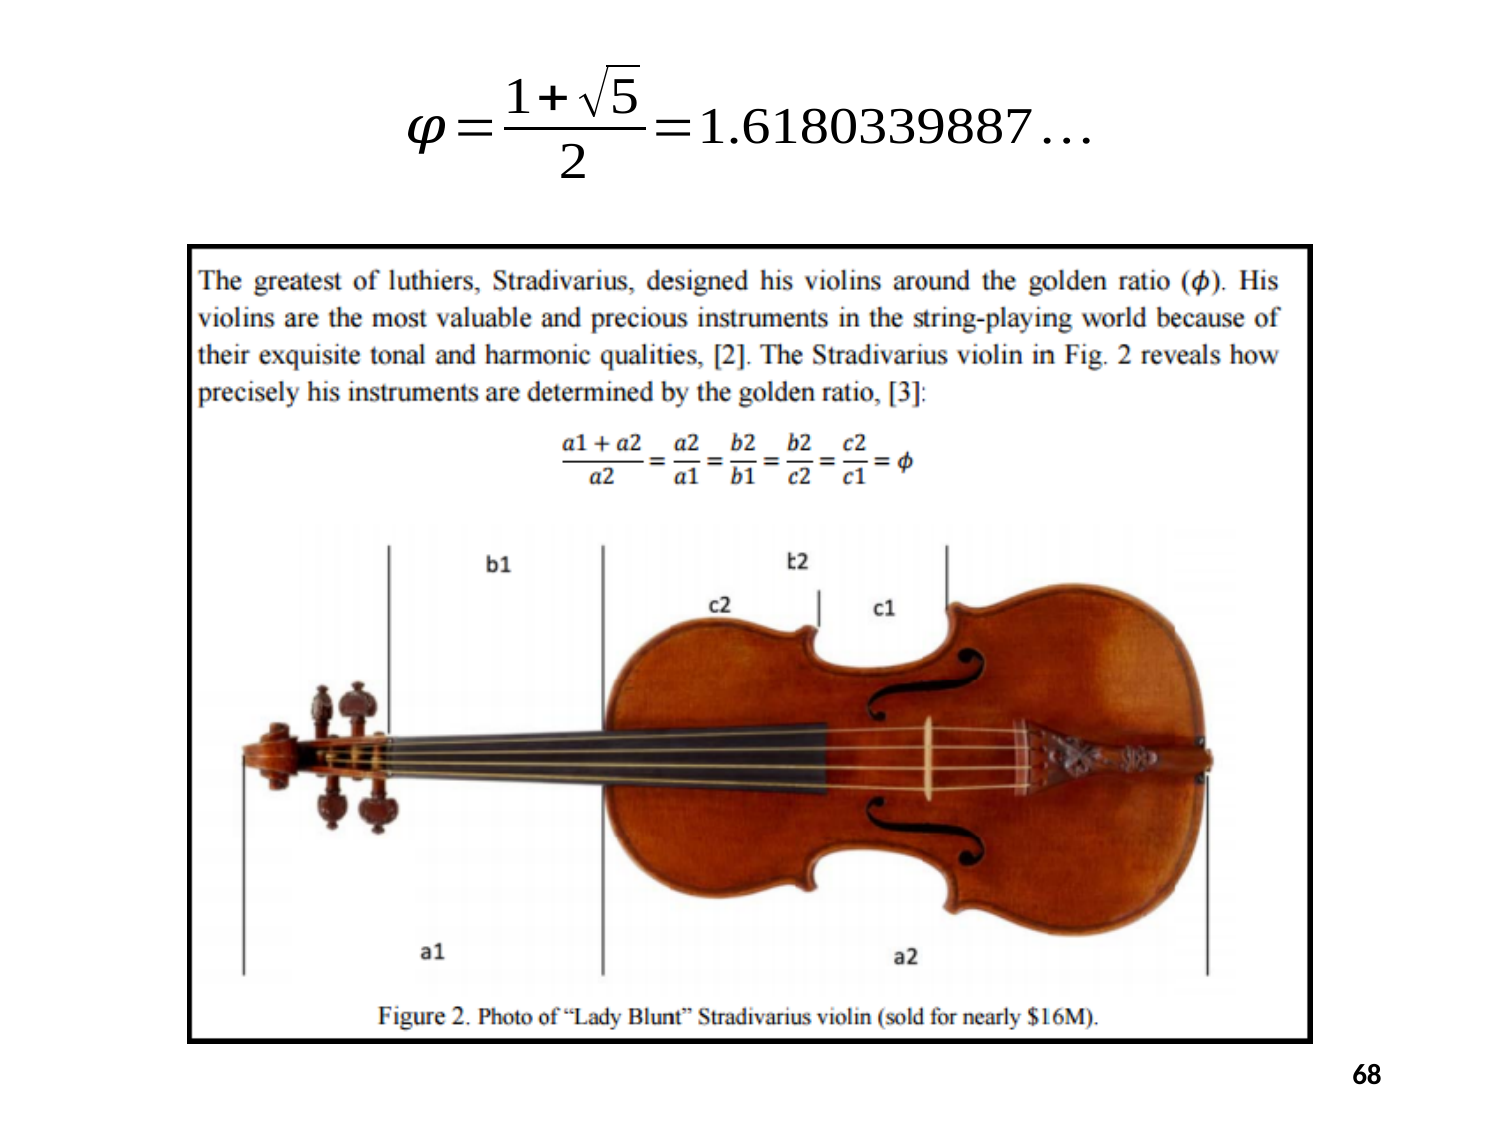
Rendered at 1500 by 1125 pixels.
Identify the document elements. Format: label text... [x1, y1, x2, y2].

slide_number 68 [1059, 1042, 1397, 1103]
picture [187, 244, 1313, 1044]
